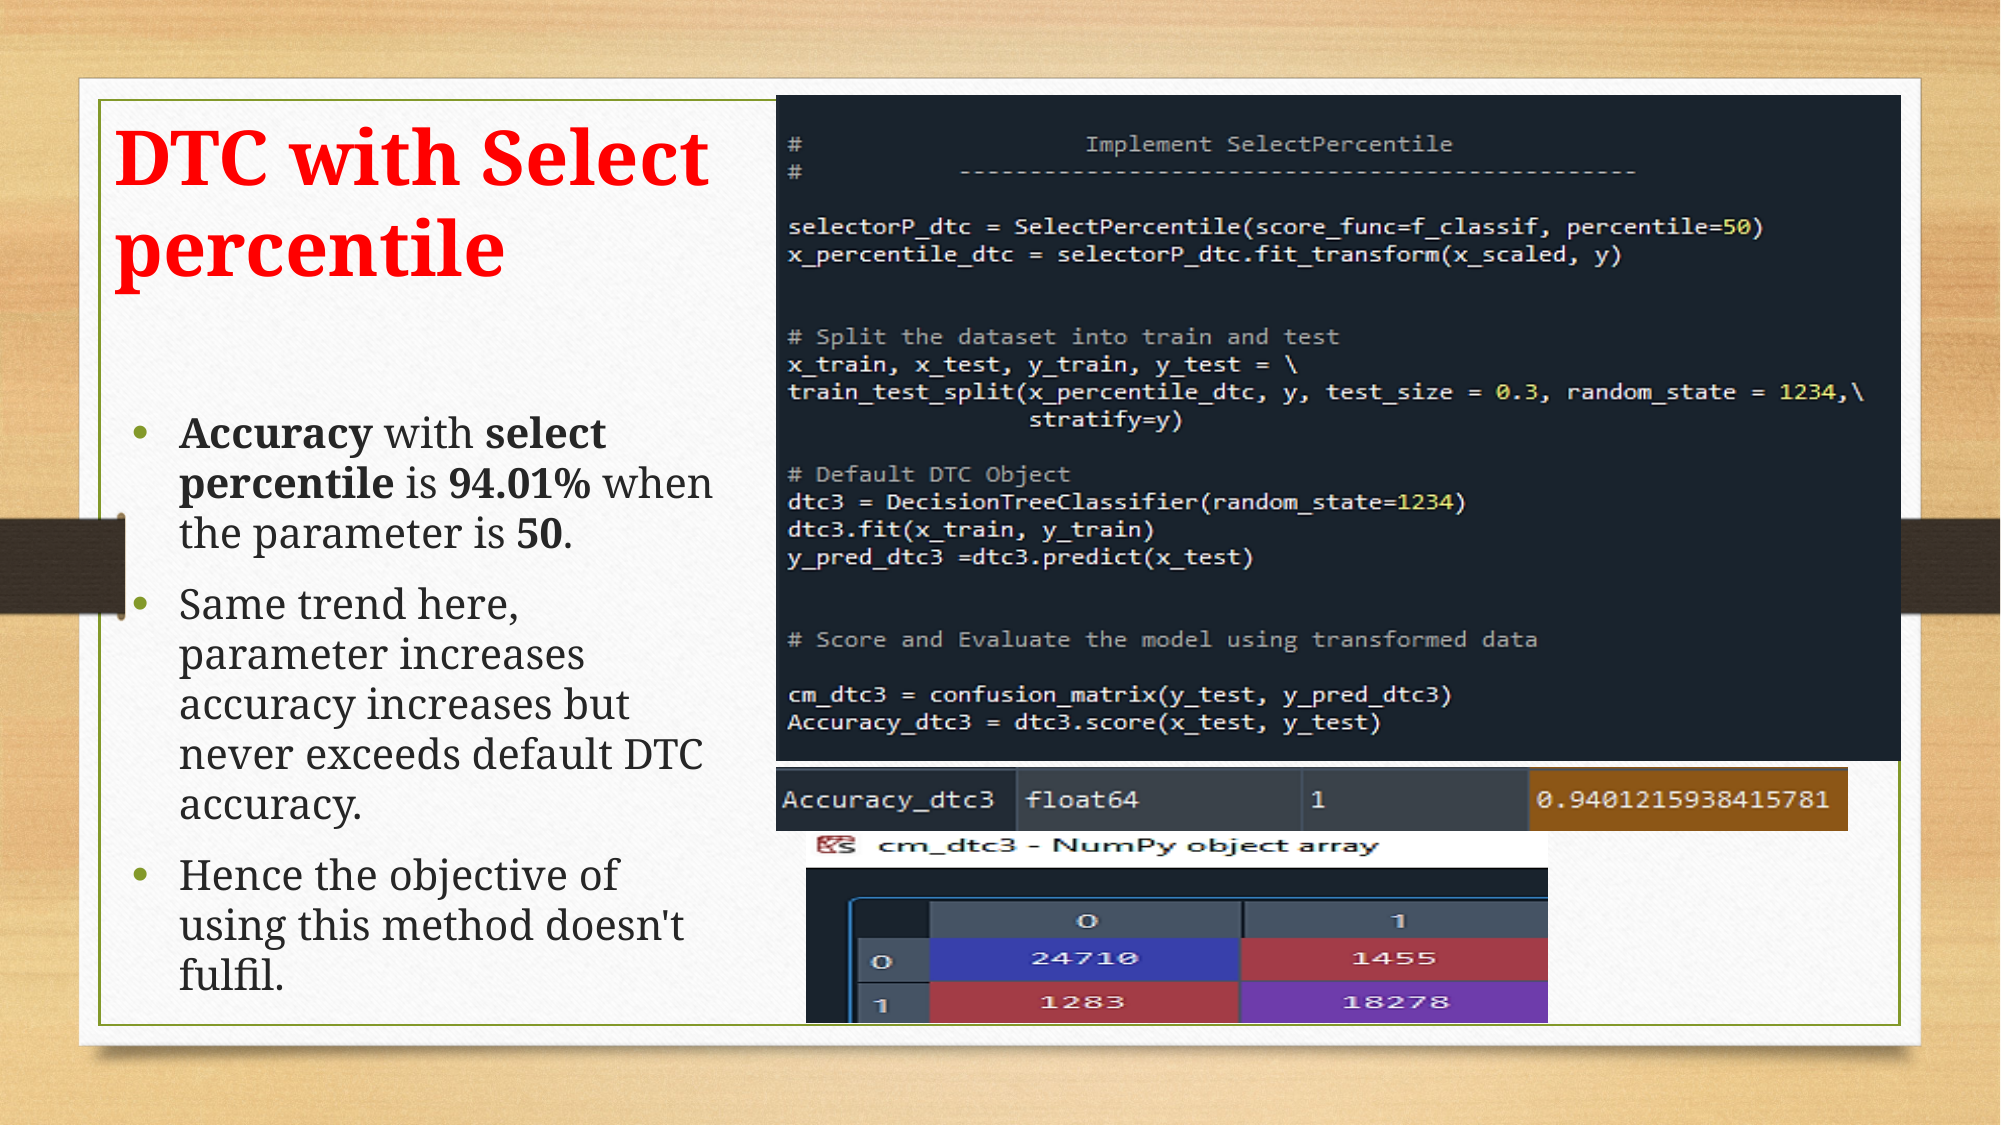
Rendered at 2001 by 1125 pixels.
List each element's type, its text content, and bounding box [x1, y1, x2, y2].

title DTC with Select percentile [99, 102, 729, 328]
list Accuracy with select percentile is 94.01% when the parameter is 50. Same trend here, parameter increases accuracy increases but never exceeds default DTC accuracy. Hence the objective of using this method doesn't fulfil. [116, 399, 746, 1023]
picture [0, 0, 2001, 1125]
